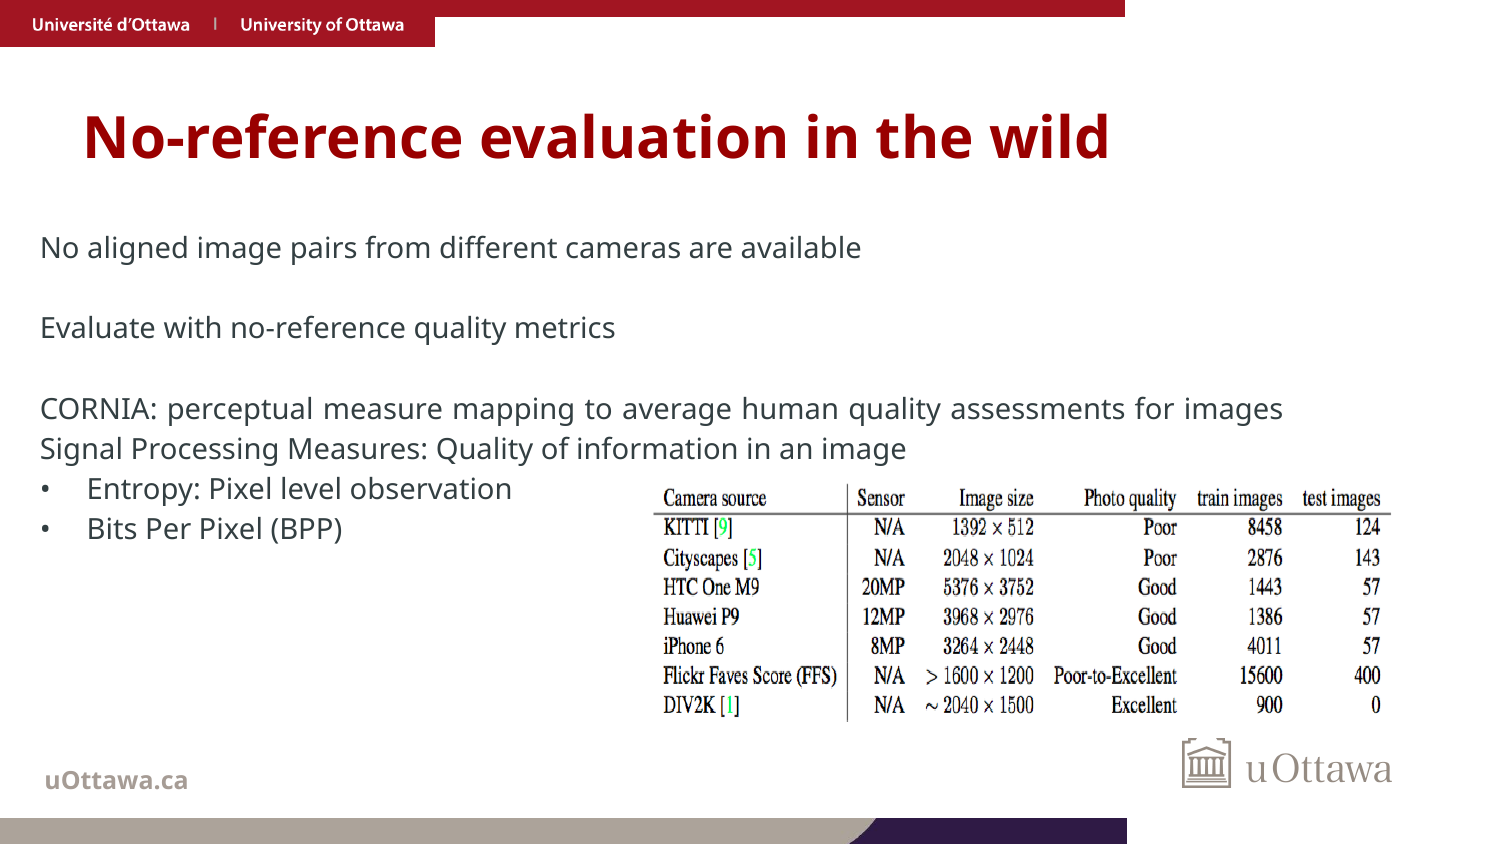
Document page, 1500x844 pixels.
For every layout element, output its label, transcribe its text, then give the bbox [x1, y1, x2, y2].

picture [643, 475, 1399, 788]
title No-reference evaluation in the wild [67, 85, 1344, 192]
list No aligned image pairs from different cameras are available Evaluate with no-reference quality metrics CORNIA: perceptual measure mapping to average human quality assessments for images Signal Processing Measures: Quality of information in an image Entropy: Pixel level observation Bits Per Pixel (BPP) [24, 209, 1300, 671]
picture [0, 0, 1125, 47]
picture [0, 818, 1127, 844]
